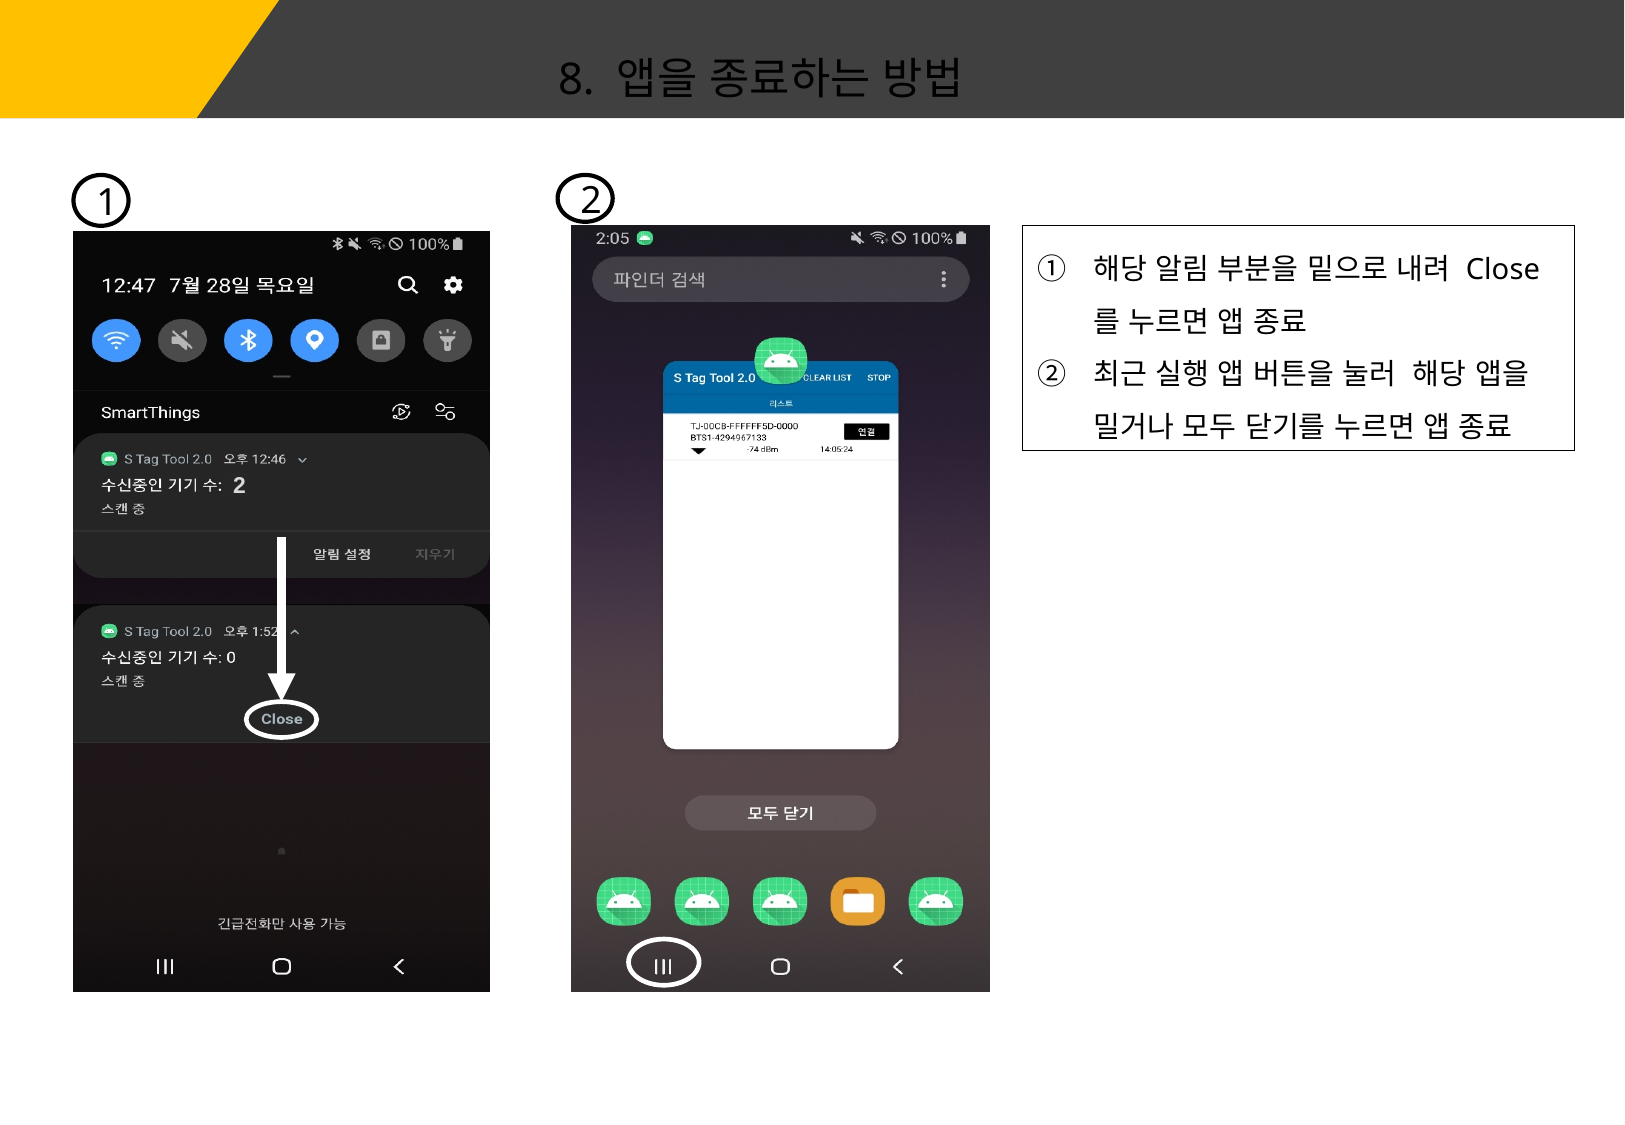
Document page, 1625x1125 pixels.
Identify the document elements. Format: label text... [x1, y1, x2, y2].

title 8. 앱을 종료하는 방법 [36, 43, 1498, 175]
picture [570, 225, 990, 992]
text_box 1 [71, 175, 131, 228]
text_box 2 [555, 175, 615, 224]
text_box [73, 230, 492, 992]
text_box 해당 알림 부분을 밑으로 내려 Close를 누르면 앱 종료 최근 실행 앱 버튼을 눌러 해당 앱을 밀거나 모두 닫기를 누르면 앱 종료 [1022, 225, 1575, 451]
